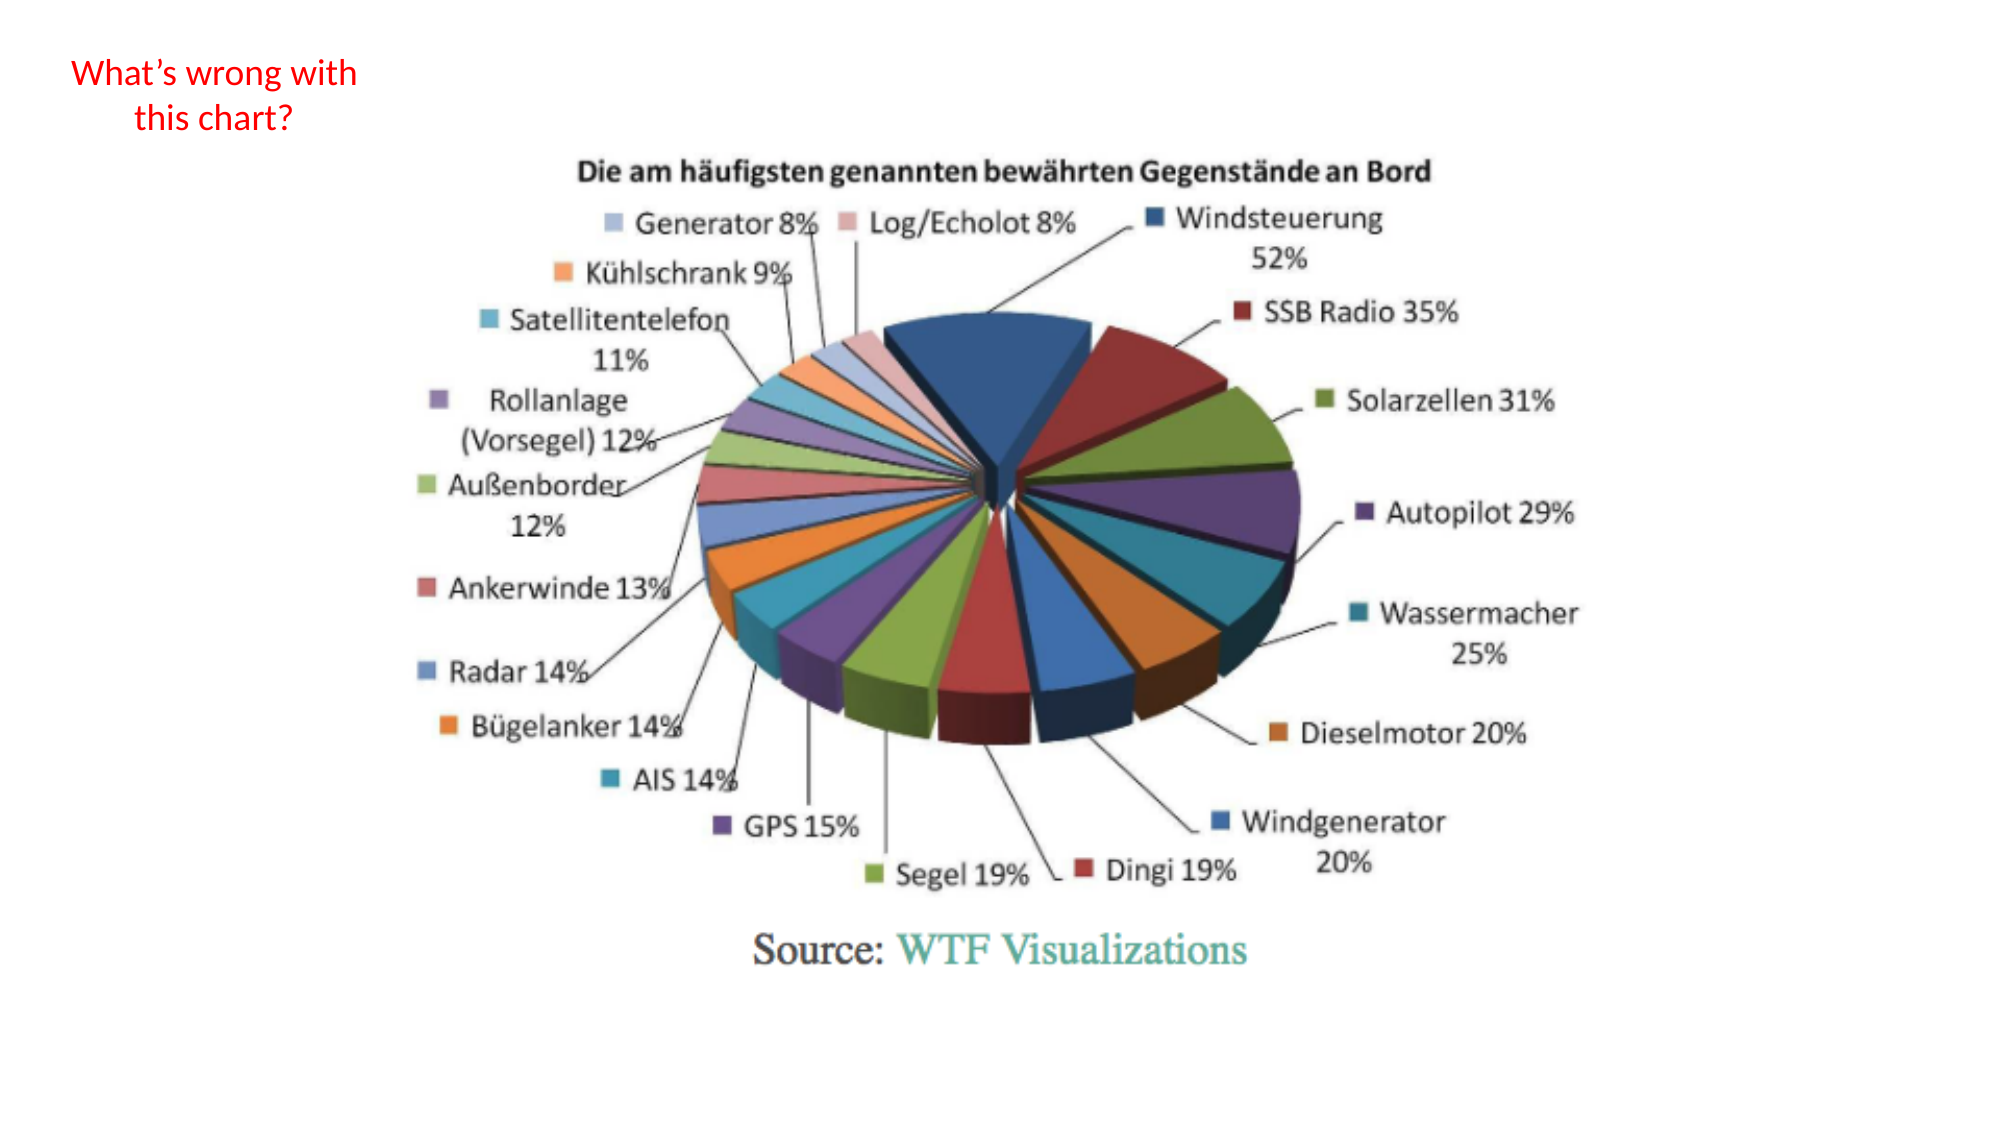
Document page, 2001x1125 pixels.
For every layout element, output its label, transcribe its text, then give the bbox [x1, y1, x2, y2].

picture [357, 122, 1620, 1000]
text_box What’s wrong with this chart? [24, 40, 405, 146]
